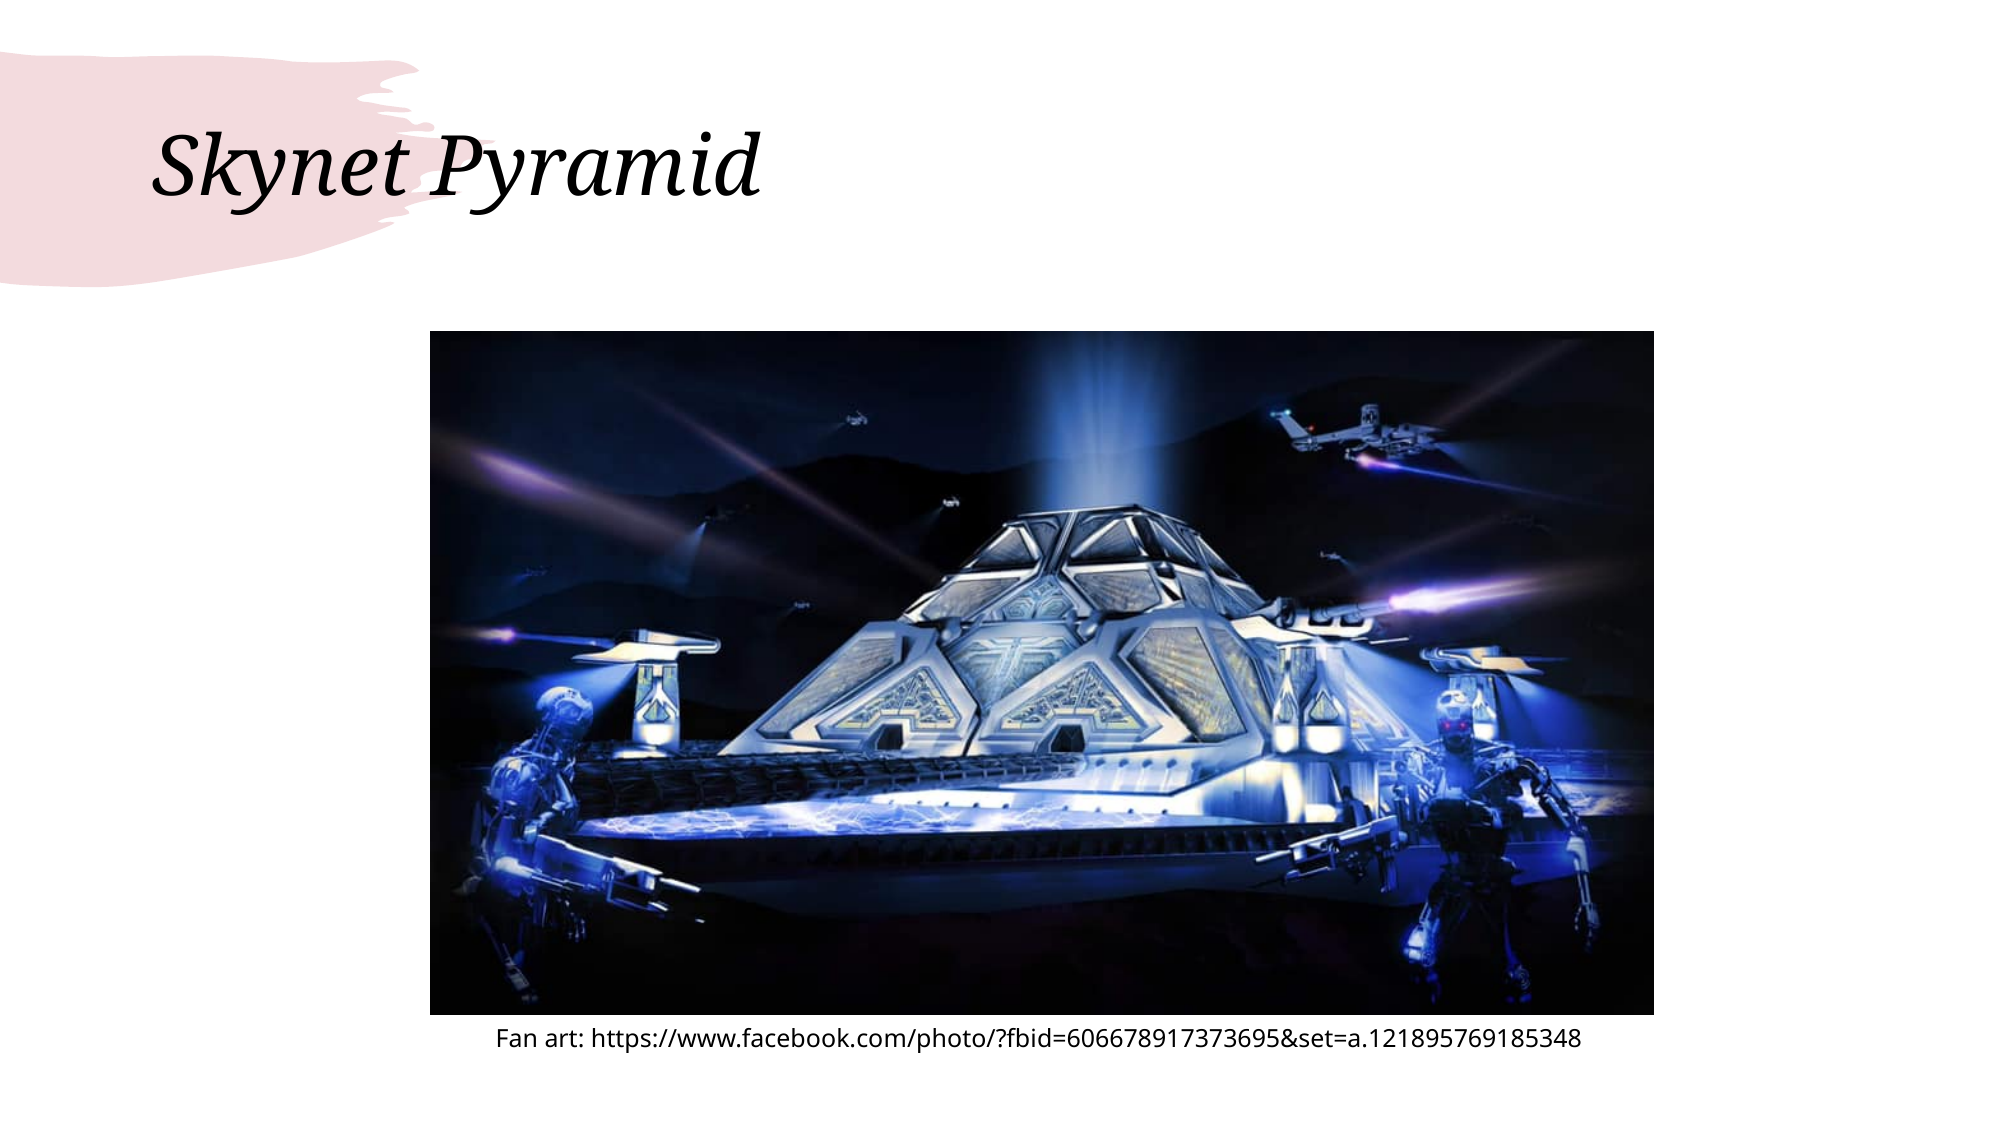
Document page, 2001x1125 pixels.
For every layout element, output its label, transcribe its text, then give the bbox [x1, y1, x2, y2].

title Skynet Pyramid [137, 59, 1863, 278]
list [430, 331, 1654, 1015]
text_box Fan art: https://www.facebook.com/photo/?fbid=606678917373695&set=a.121895769185348 [480, 1015, 1632, 1060]
